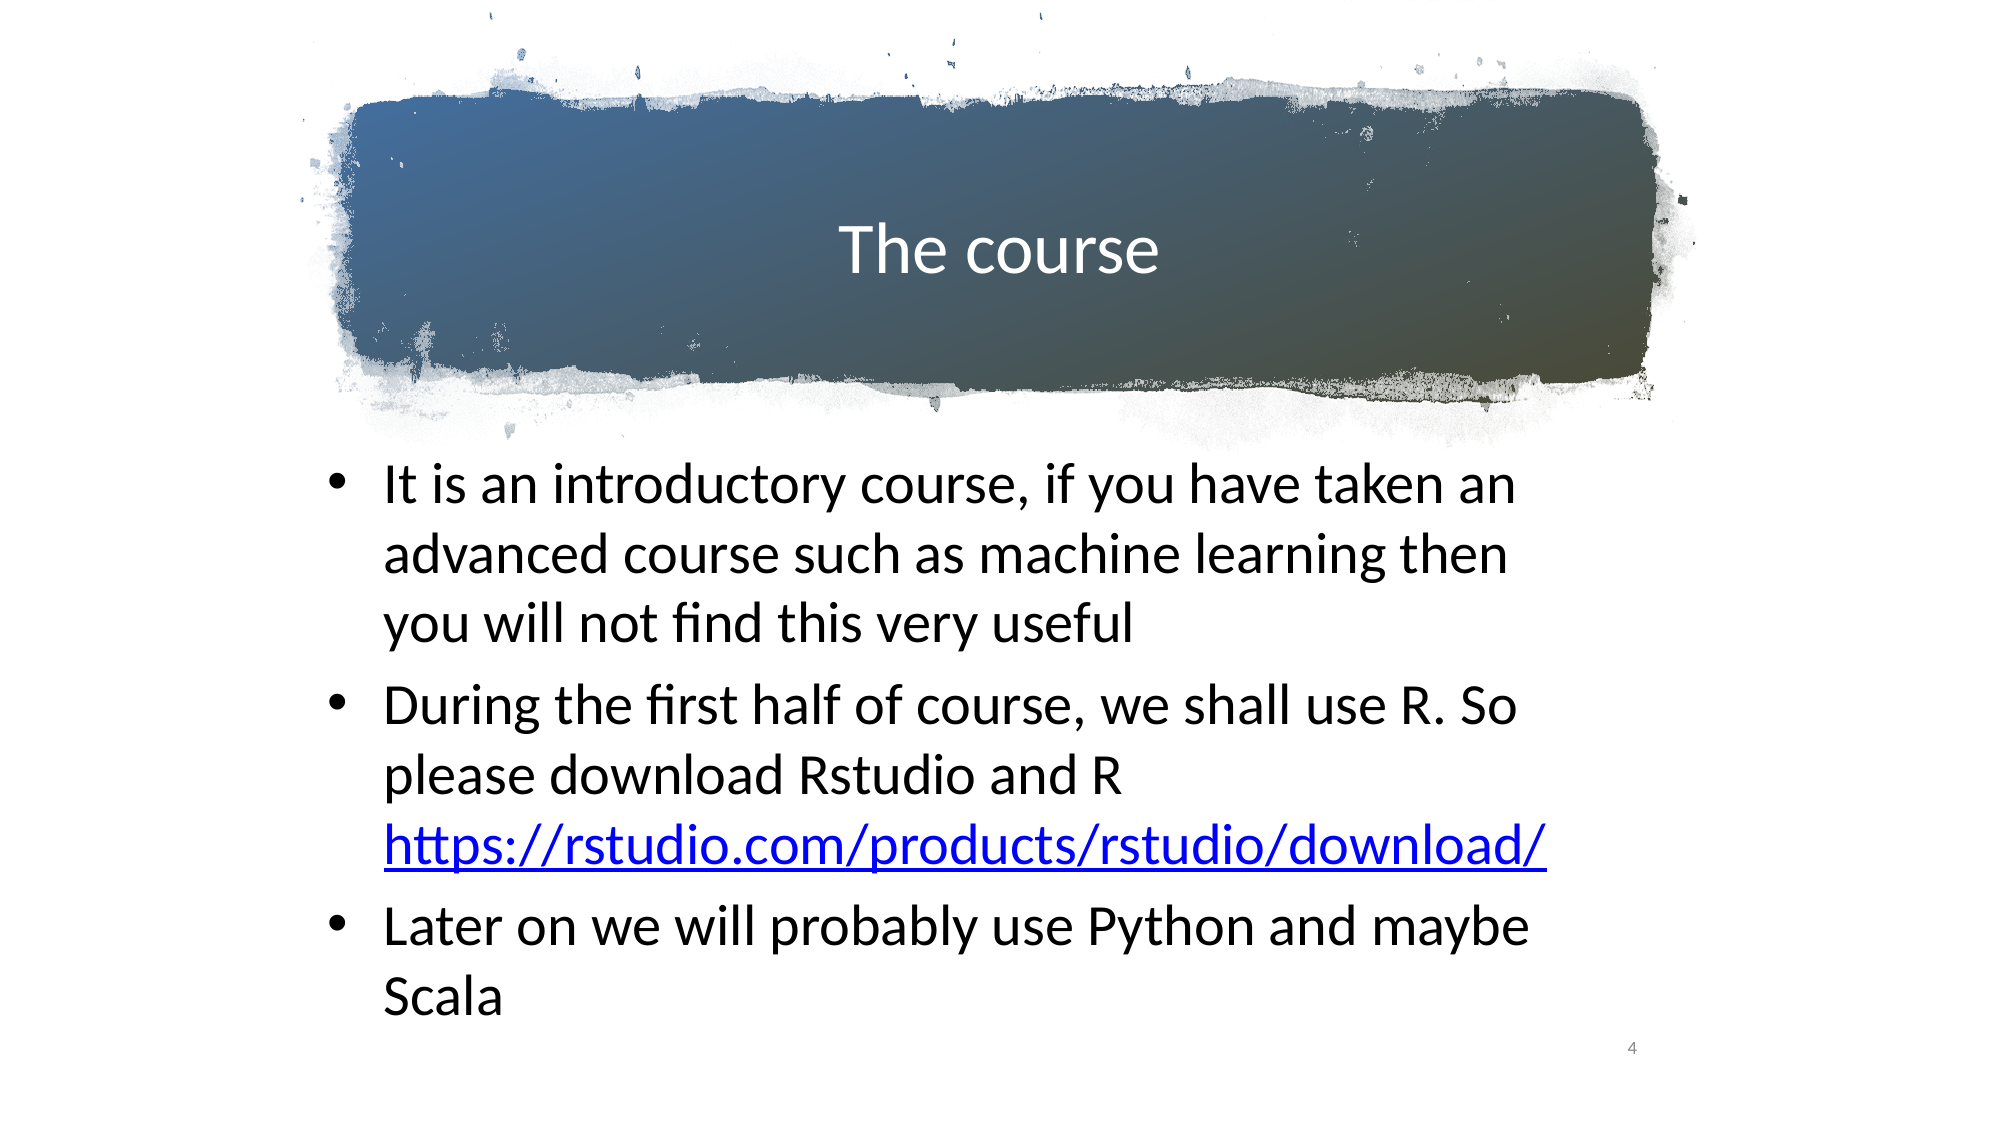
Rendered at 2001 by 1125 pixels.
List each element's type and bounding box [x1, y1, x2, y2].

picture [249, 0, 1751, 1125]
